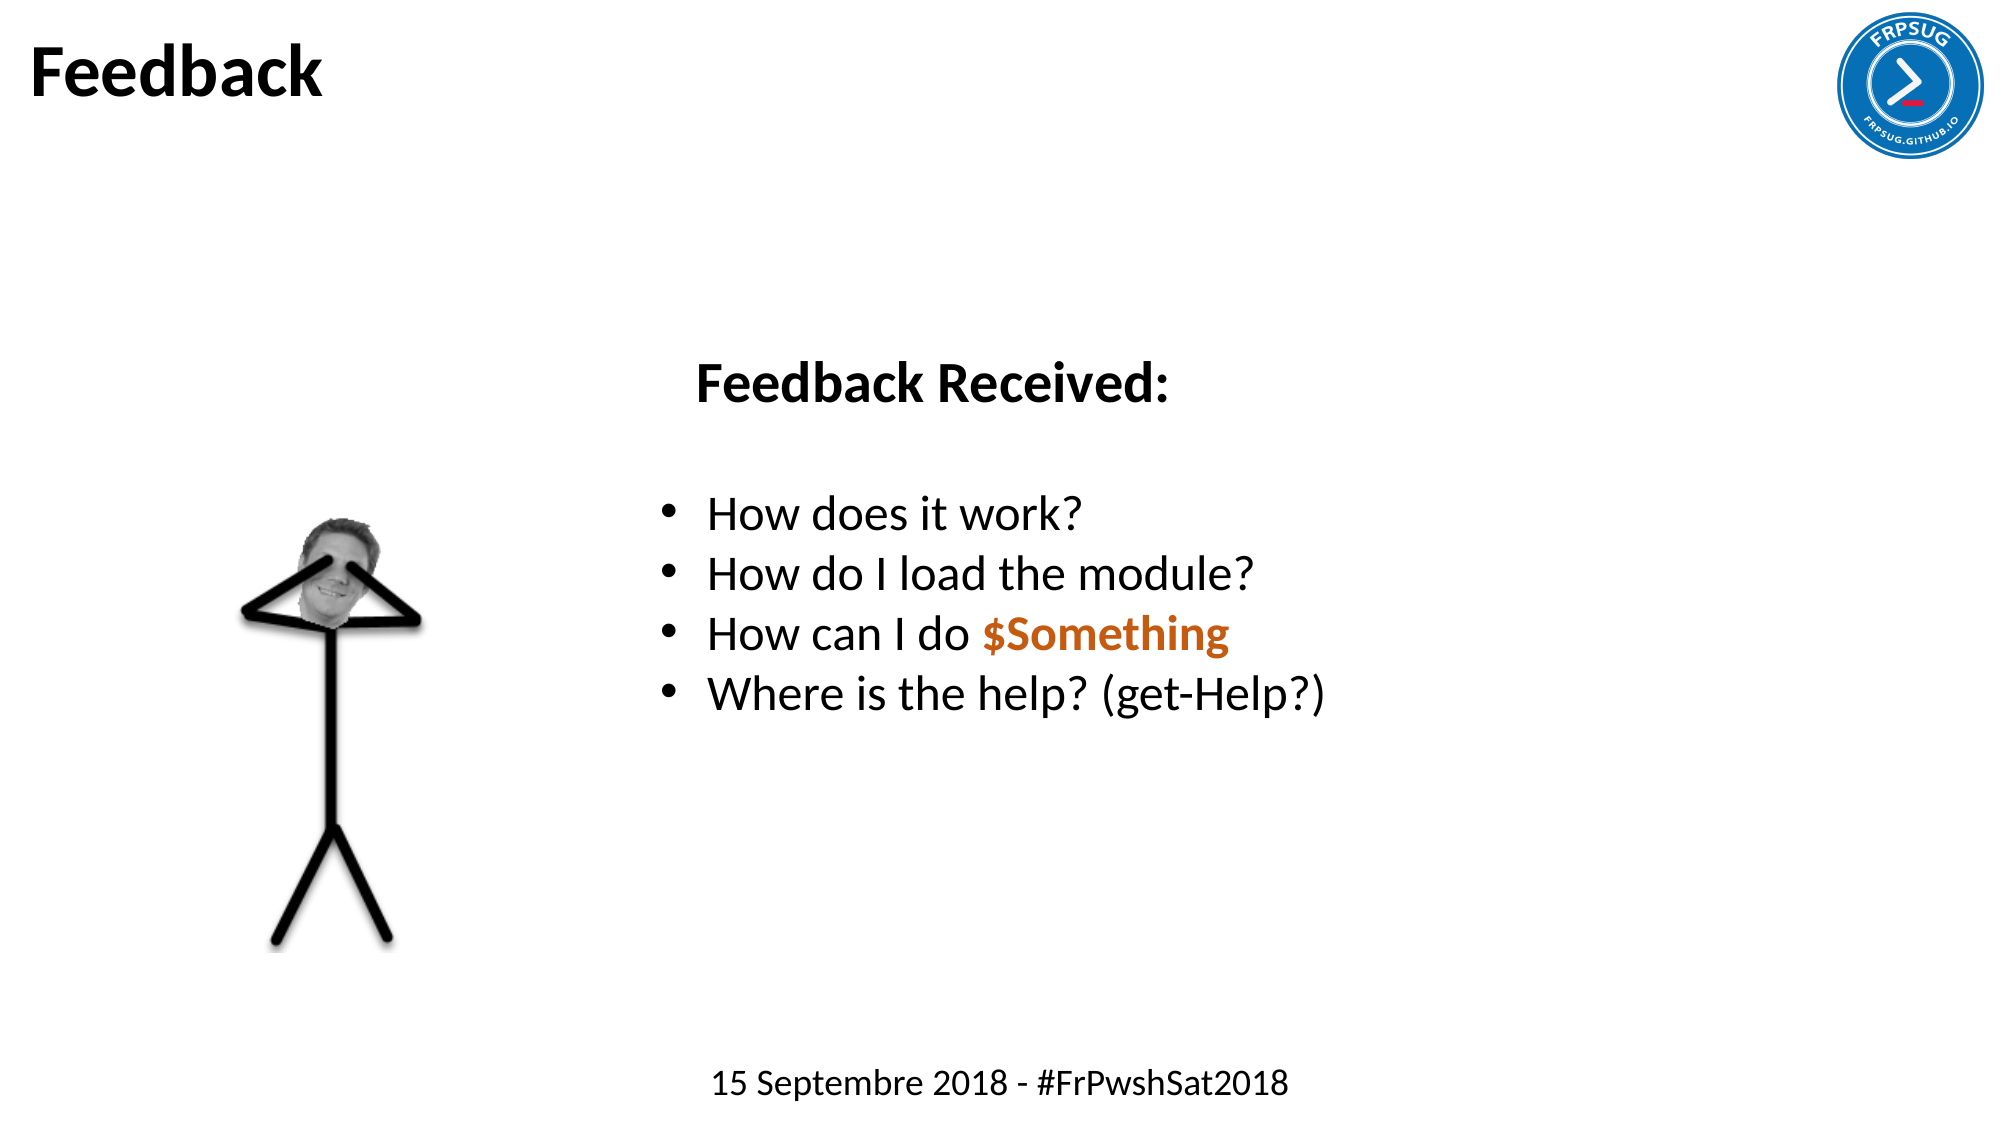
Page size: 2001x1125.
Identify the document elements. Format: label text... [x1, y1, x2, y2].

text_box 15 Septembre 2018 - #FrPwshSat2018 [0, 1049, 2000, 1125]
picture [1836, 11, 1985, 160]
text_box How does it work? How do I load the module? How can I do $Something Where is the help? (get-Help?) [570, 472, 1384, 788]
text_box Feedback [15, 14, 1719, 120]
picture [234, 412, 430, 953]
text_box Feedback Received: [681, 336, 1457, 422]
